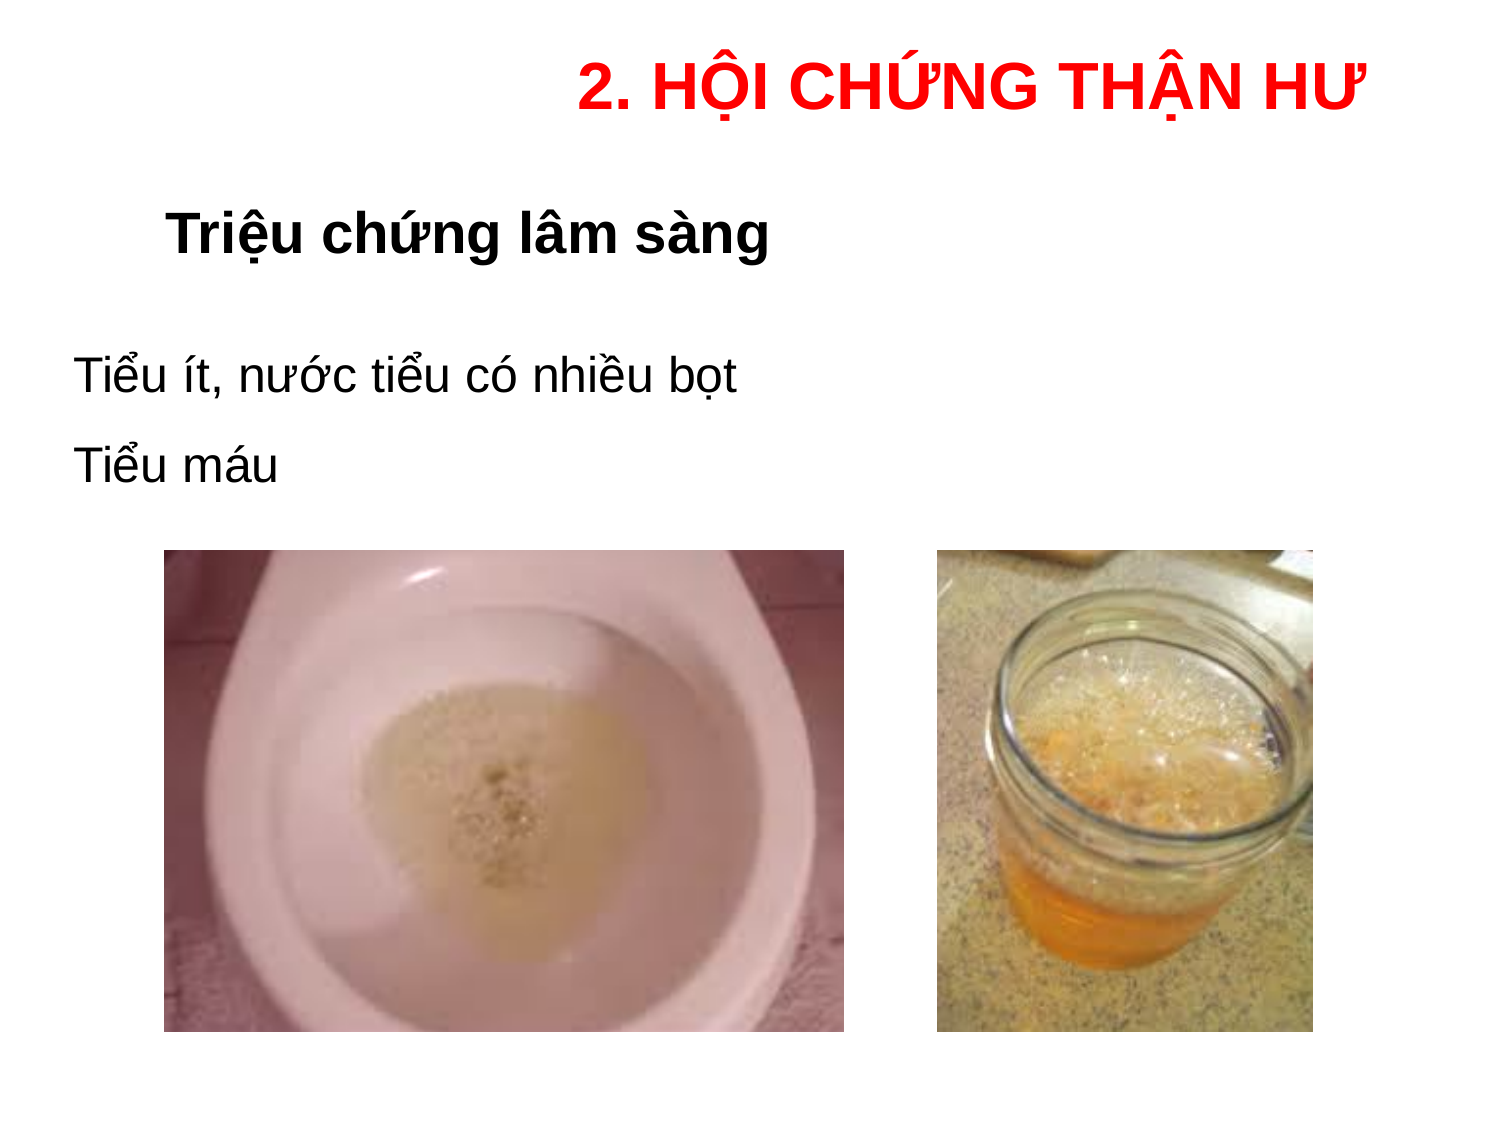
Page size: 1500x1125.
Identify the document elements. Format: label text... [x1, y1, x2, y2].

text_box 2. HỘI CHỨNG THẬN HƯ [445, 35, 1500, 130]
text_box Tiểu ít, nước tiểu có nhiều bọt Tiểu máu [58, 304, 1231, 500]
picture [163, 550, 844, 1032]
picture [937, 550, 1313, 1032]
text_box Triệu chứng lâm sàng [0, 187, 938, 273]
